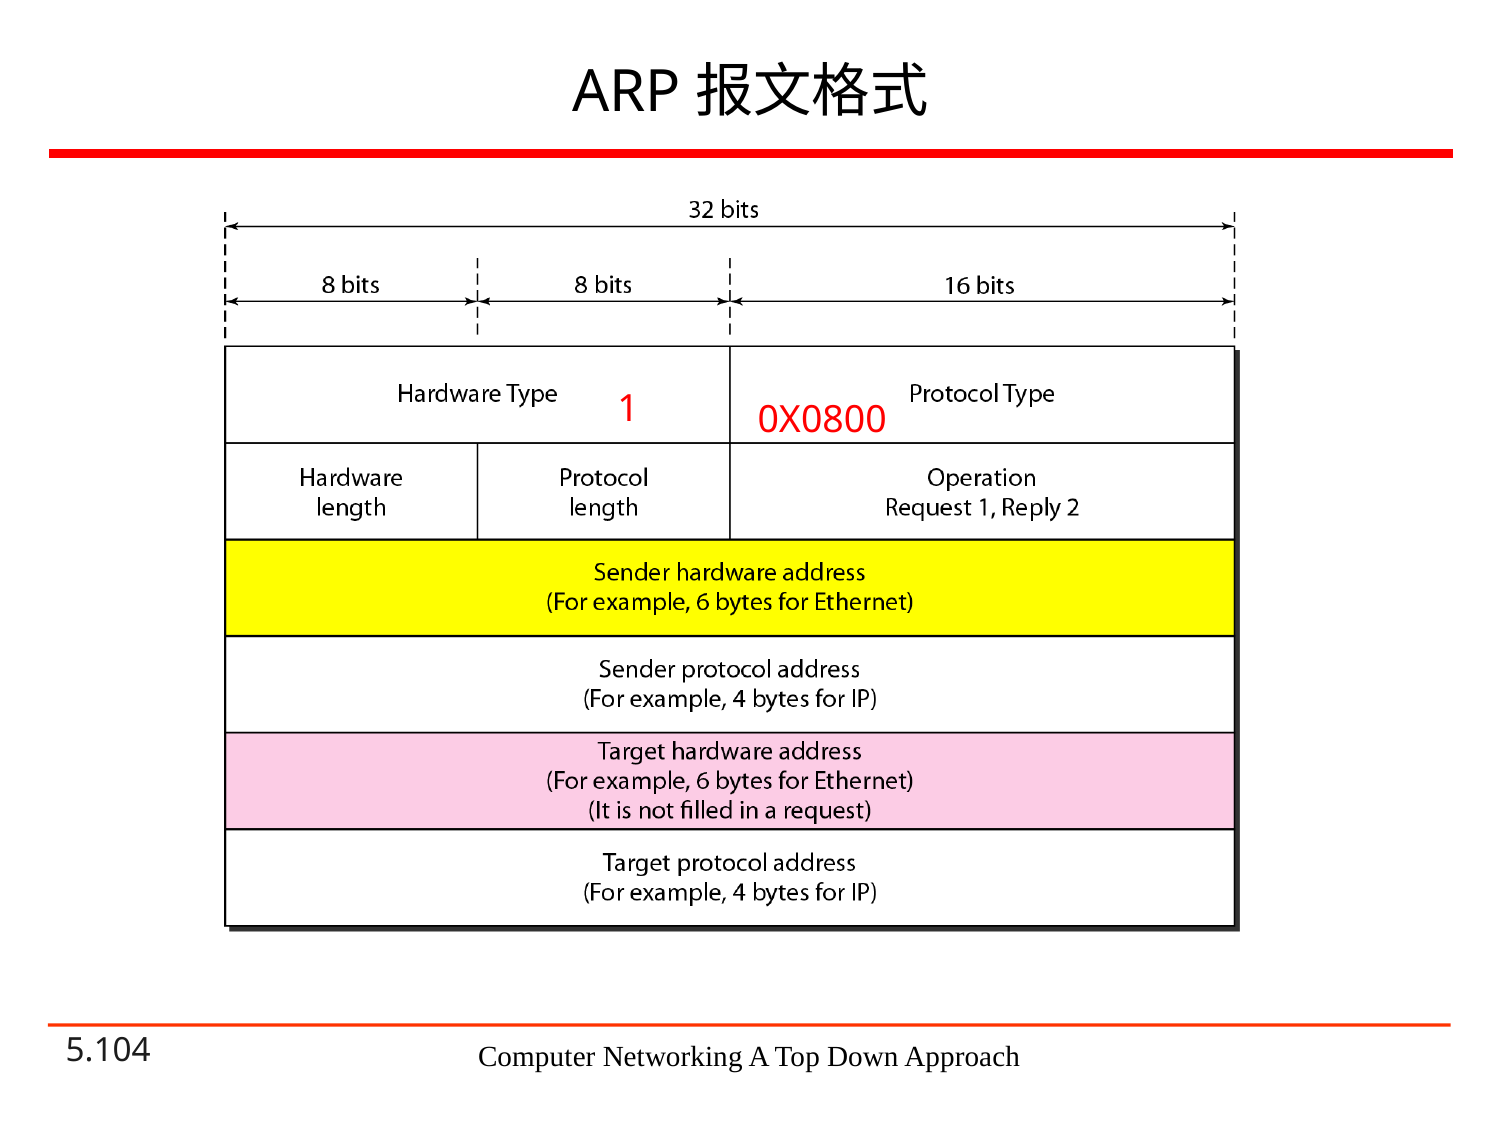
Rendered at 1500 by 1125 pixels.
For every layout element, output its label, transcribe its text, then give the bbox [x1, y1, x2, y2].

picture [224, 196, 1240, 932]
title ARP报文格式 [49, 35, 1451, 141]
